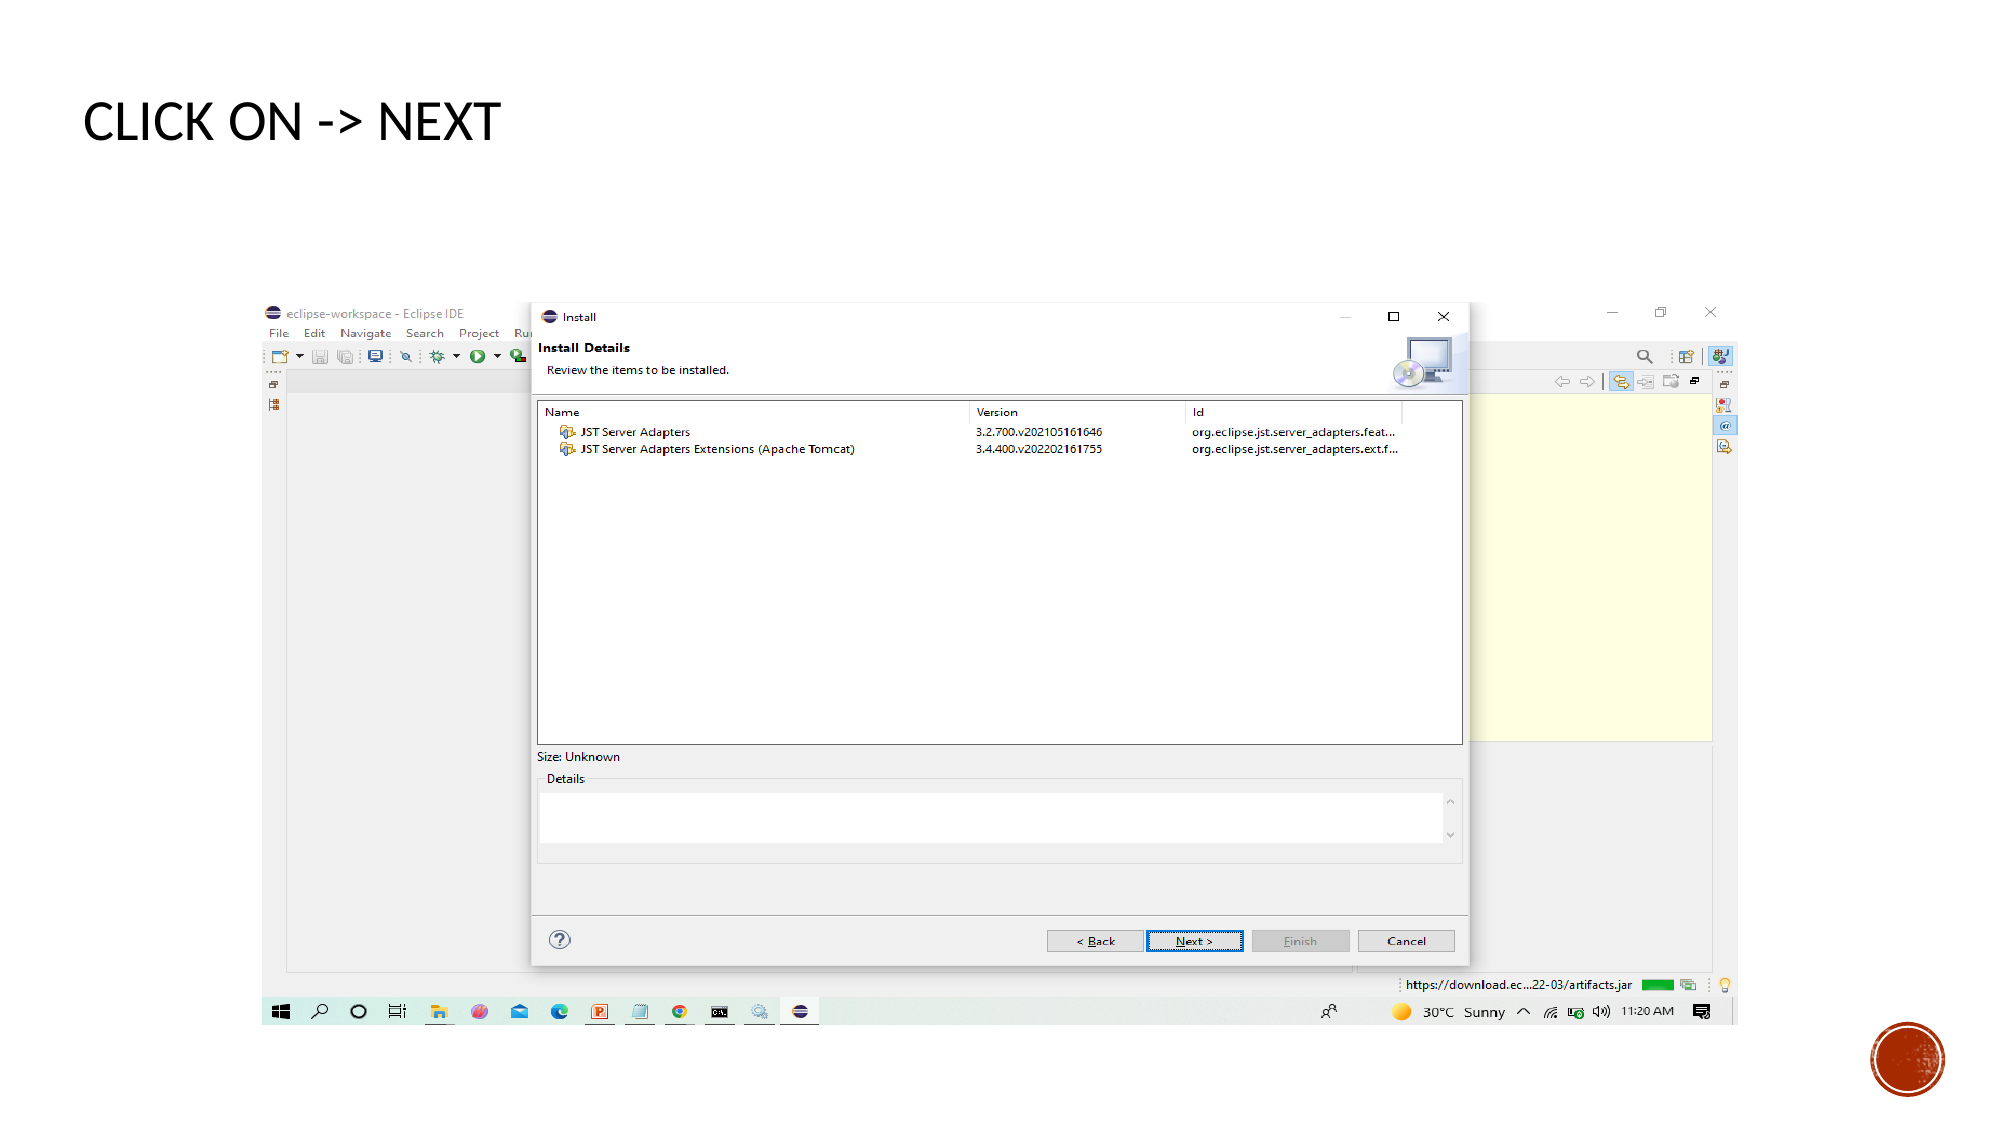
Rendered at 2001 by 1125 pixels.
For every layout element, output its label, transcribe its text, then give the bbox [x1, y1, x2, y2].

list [267, 304, 1737, 1024]
title Click on -> Next [68, 47, 1623, 161]
